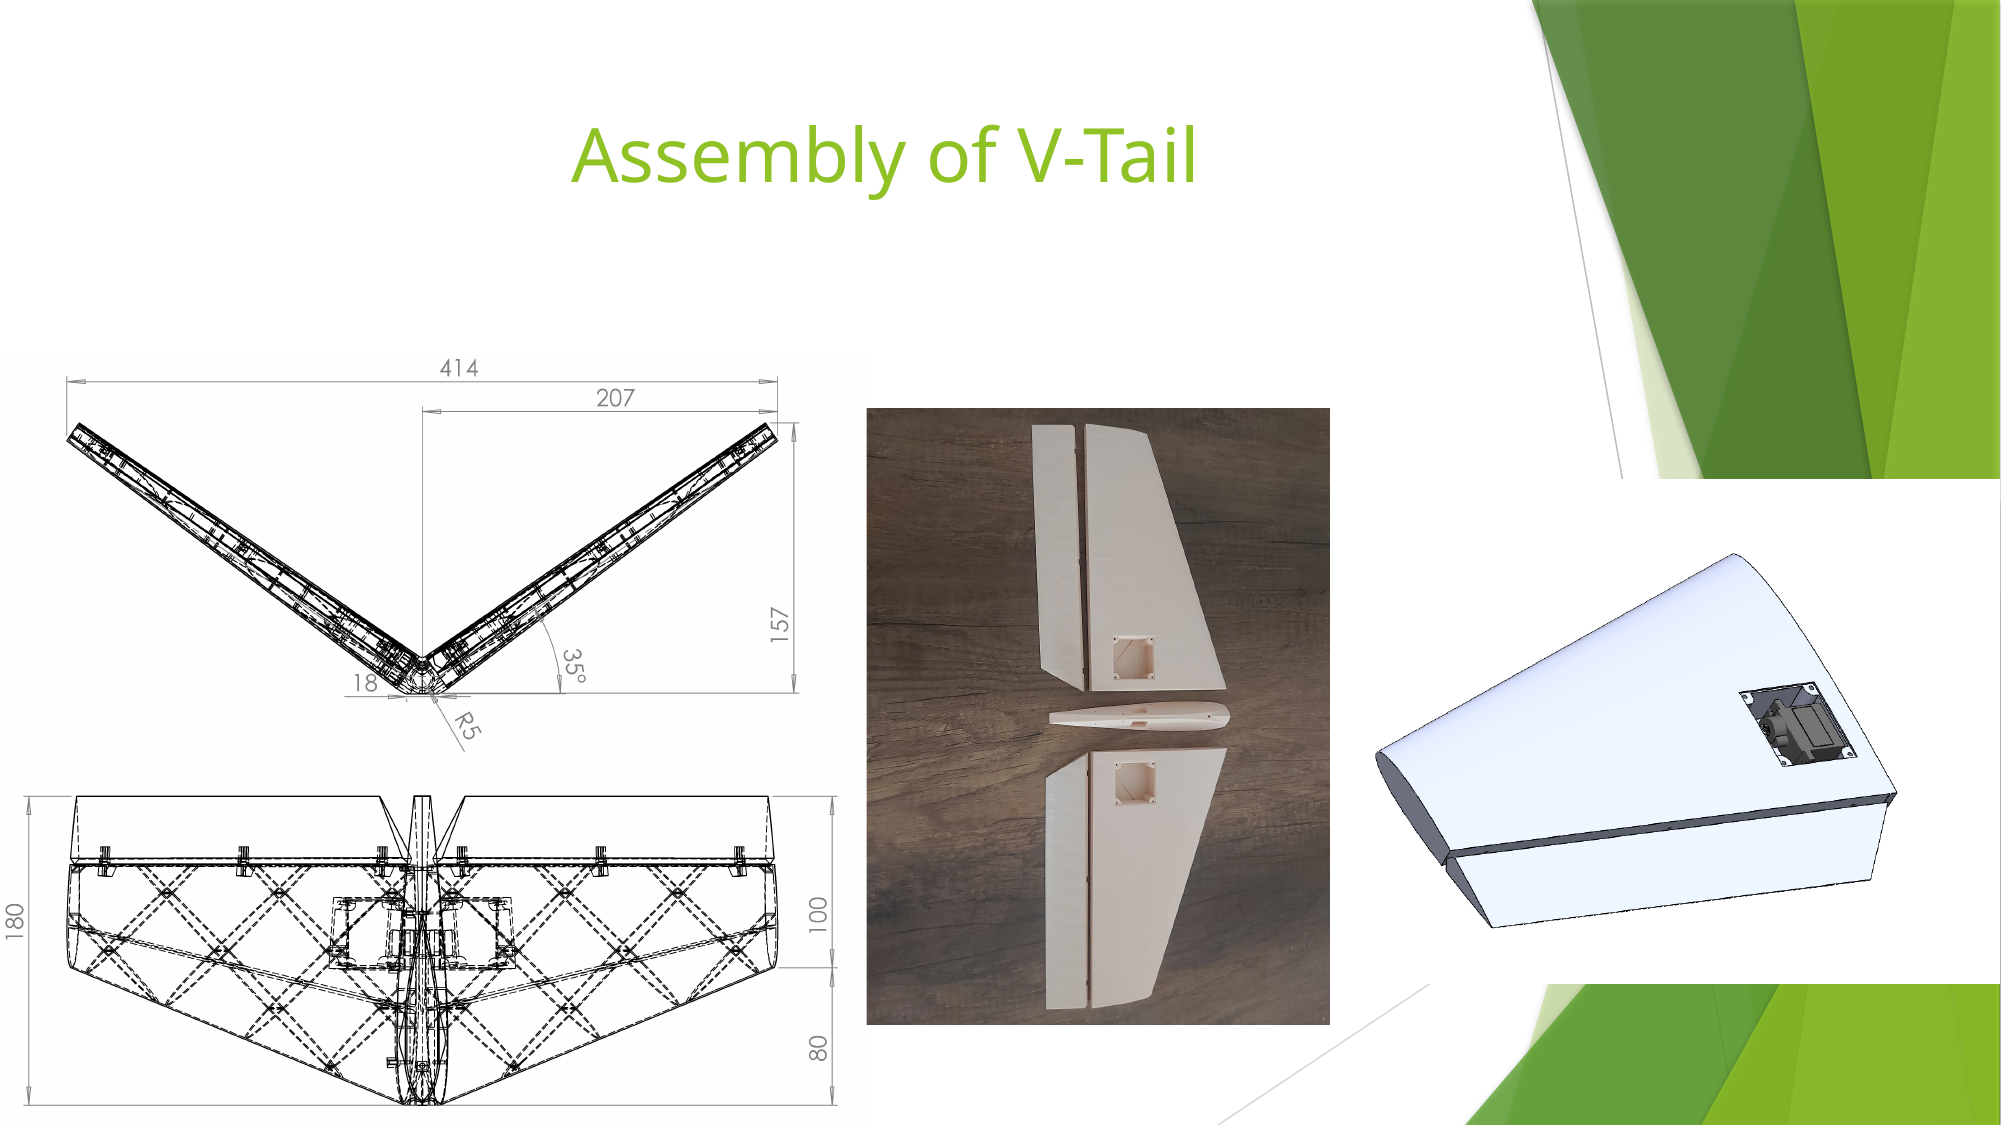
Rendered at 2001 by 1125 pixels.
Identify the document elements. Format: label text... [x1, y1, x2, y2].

picture [1343, 478, 2000, 985]
picture [0, 354, 1330, 1125]
title Assembly of V-Tail [180, 99, 1591, 317]
